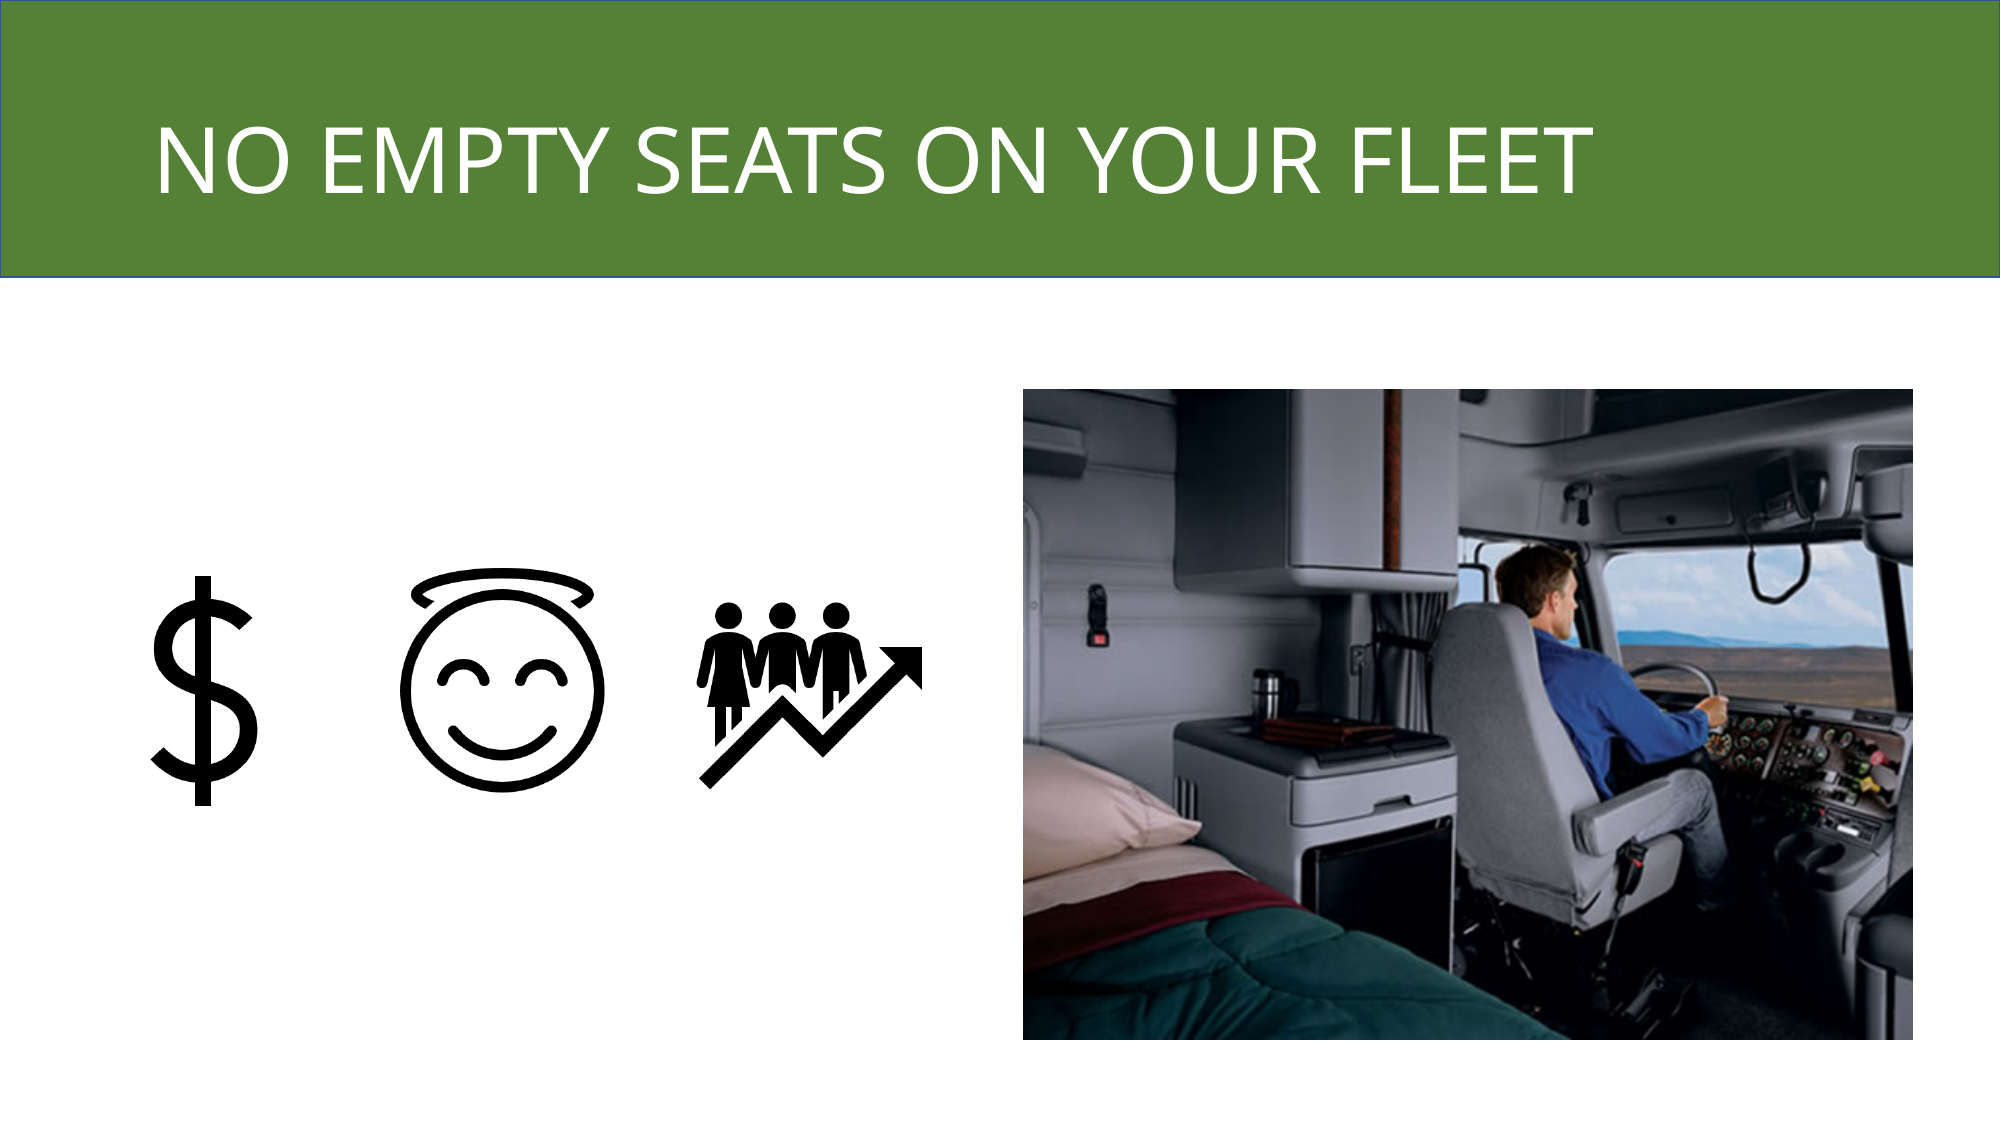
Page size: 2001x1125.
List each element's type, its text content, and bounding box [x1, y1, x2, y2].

picture [680, 562, 938, 820]
picture [73, 562, 331, 820]
picture [1022, 389, 1913, 1041]
picture [373, 562, 631, 820]
text_box [0, 0, 2000, 278]
text_box NO EMPTY SEATS ON YOUR FLEET [137, 55, 1863, 273]
